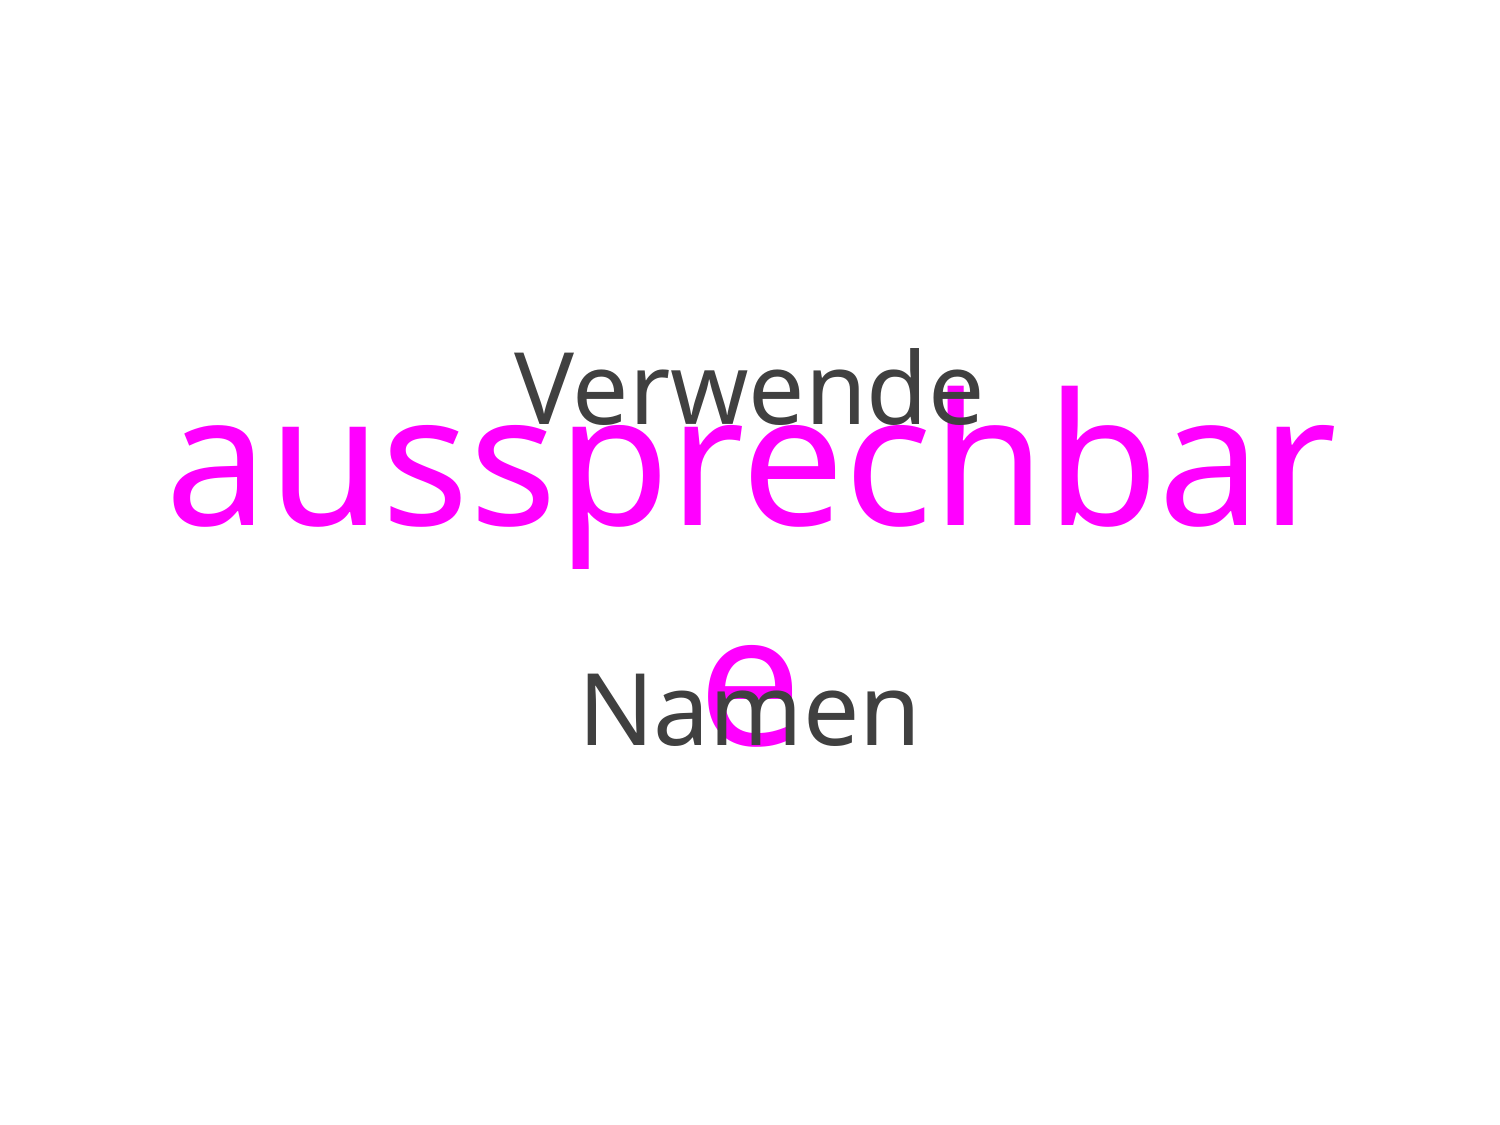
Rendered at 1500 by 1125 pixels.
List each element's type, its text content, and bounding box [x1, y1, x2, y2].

list Verwende [159, 326, 1341, 445]
list Namen [159, 645, 1341, 799]
title aussprechbare [159, 445, 1341, 645]
